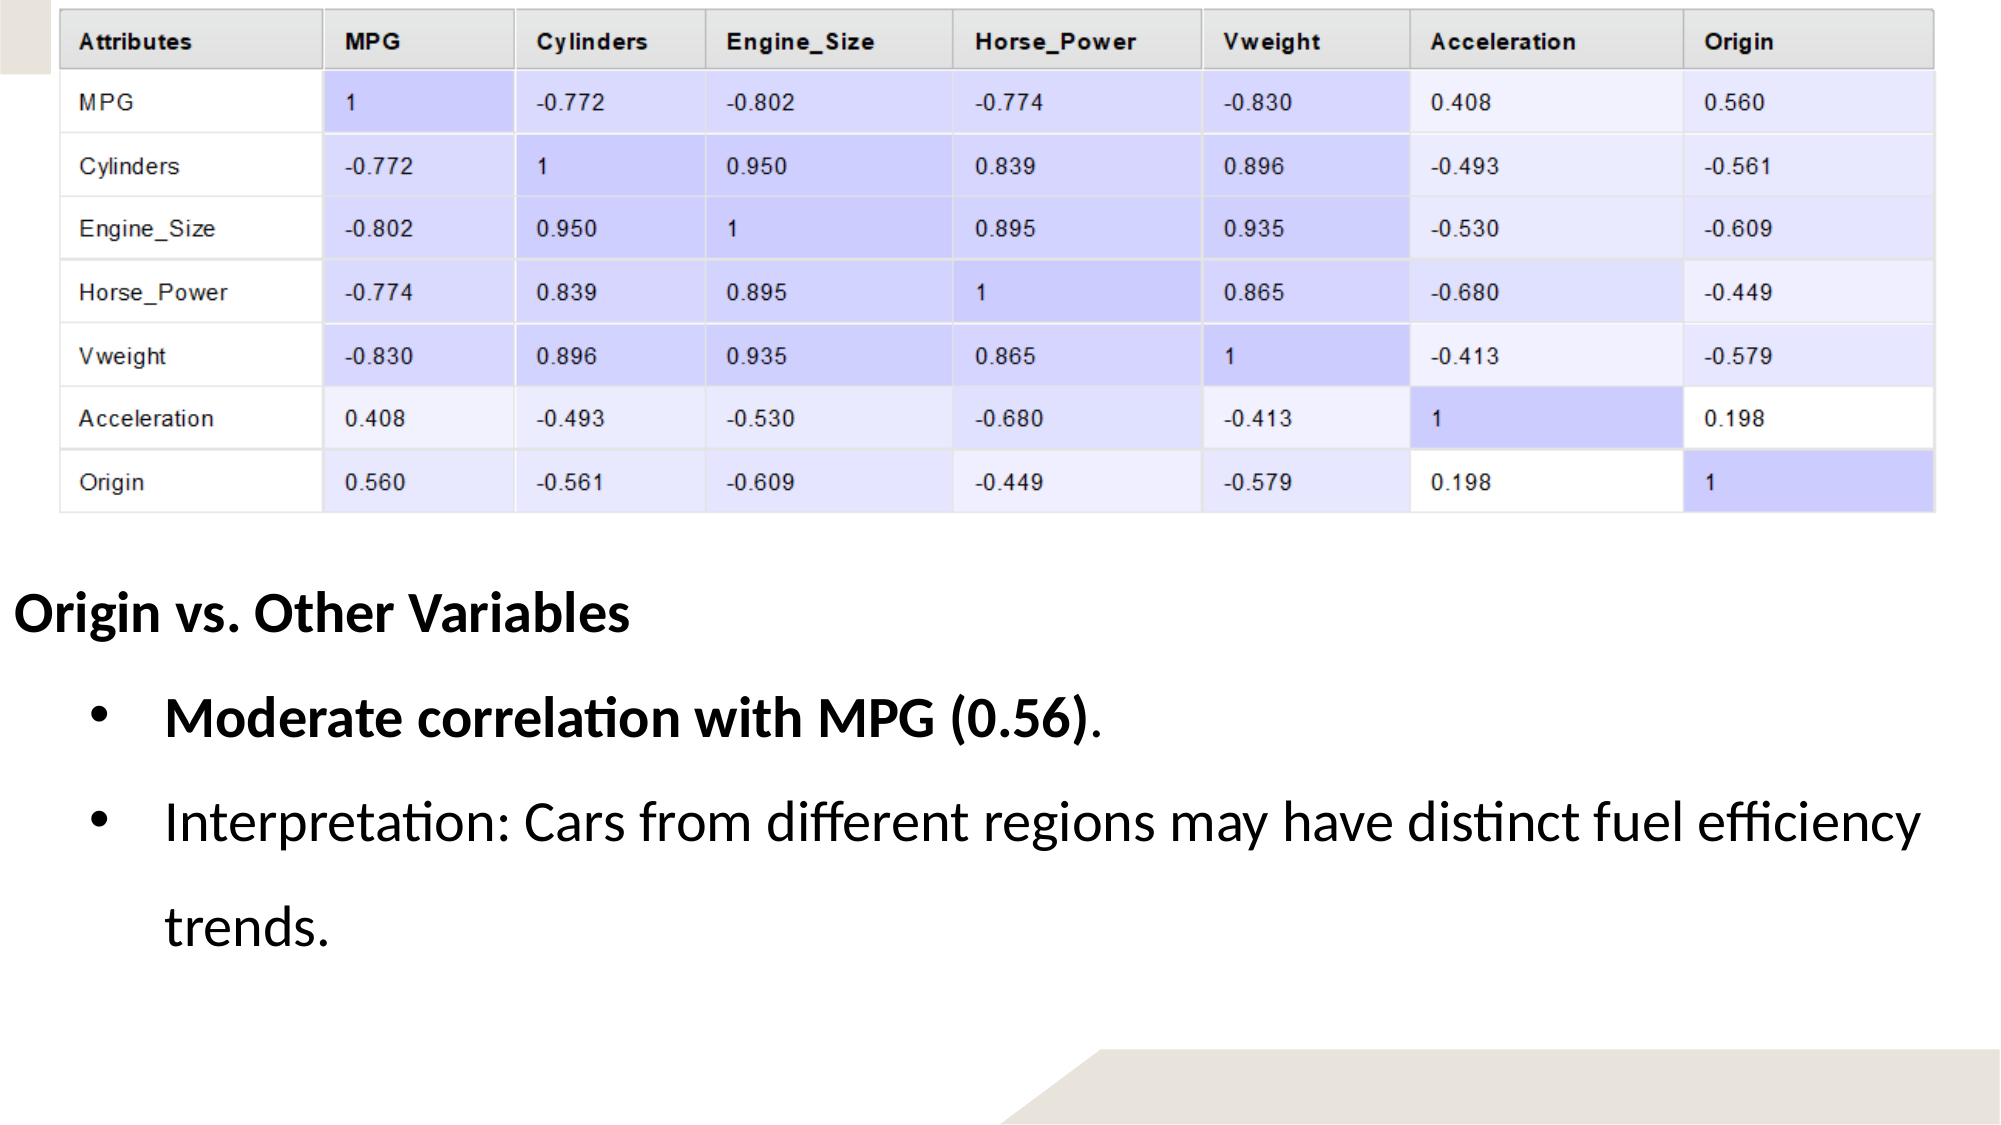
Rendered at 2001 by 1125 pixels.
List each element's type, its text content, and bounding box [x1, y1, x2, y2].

text_box Origin vs. Other Variables Moderate correlation with MPG (0.56). Interpretation: Cars from different regions may have distinct fuel efficiency trends. [0, 531, 2000, 966]
picture [50, 0, 1950, 515]
